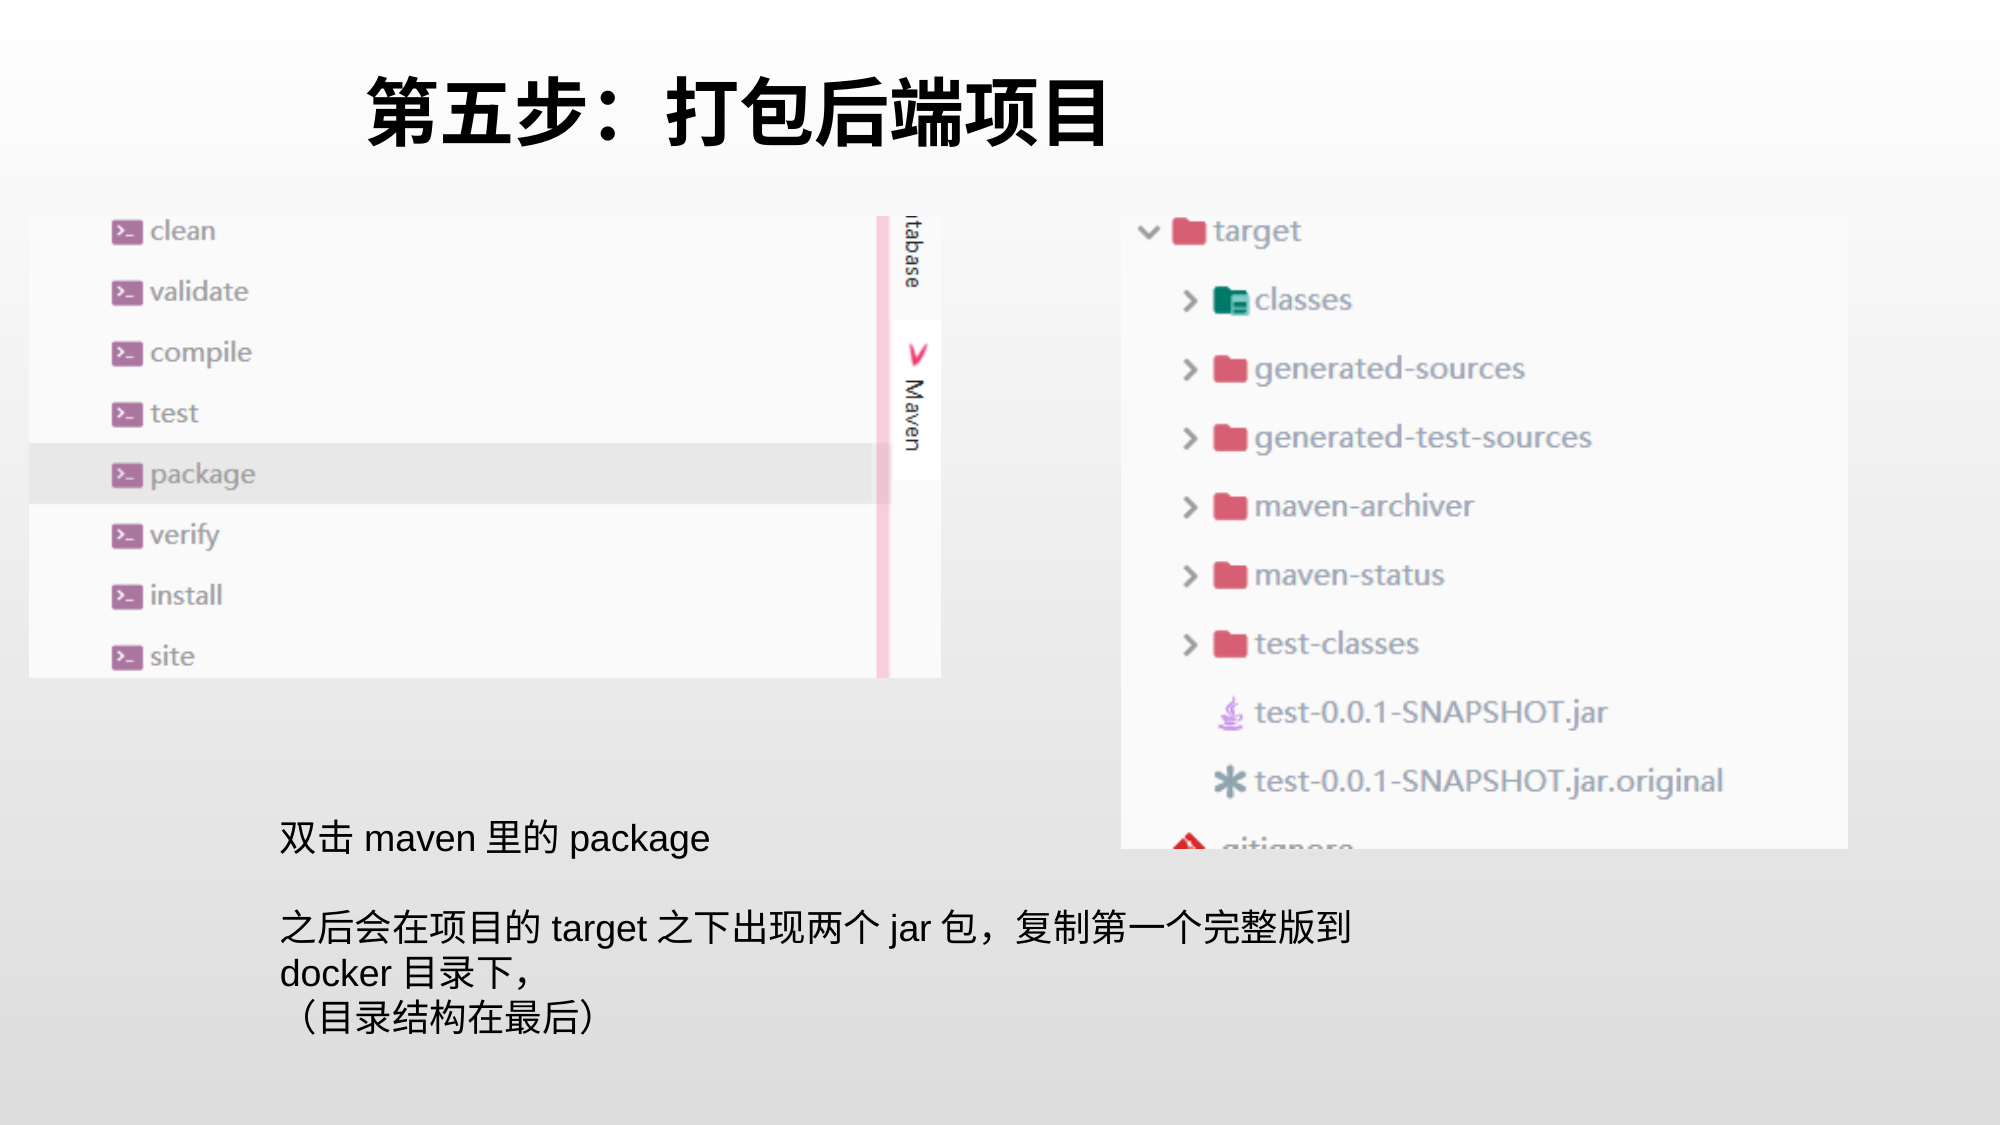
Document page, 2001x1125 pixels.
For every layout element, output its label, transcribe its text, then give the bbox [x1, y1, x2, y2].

picture [1121, 216, 1848, 849]
text_box 双击maven里的package 之后会在项目的target之下出现两个jar包，复制第一个完整版到docker目录下， （目录结构在最后） [265, 806, 1410, 1047]
picture [29, 216, 941, 678]
text_box 第五步：打包后端项目 [349, 57, 1848, 163]
